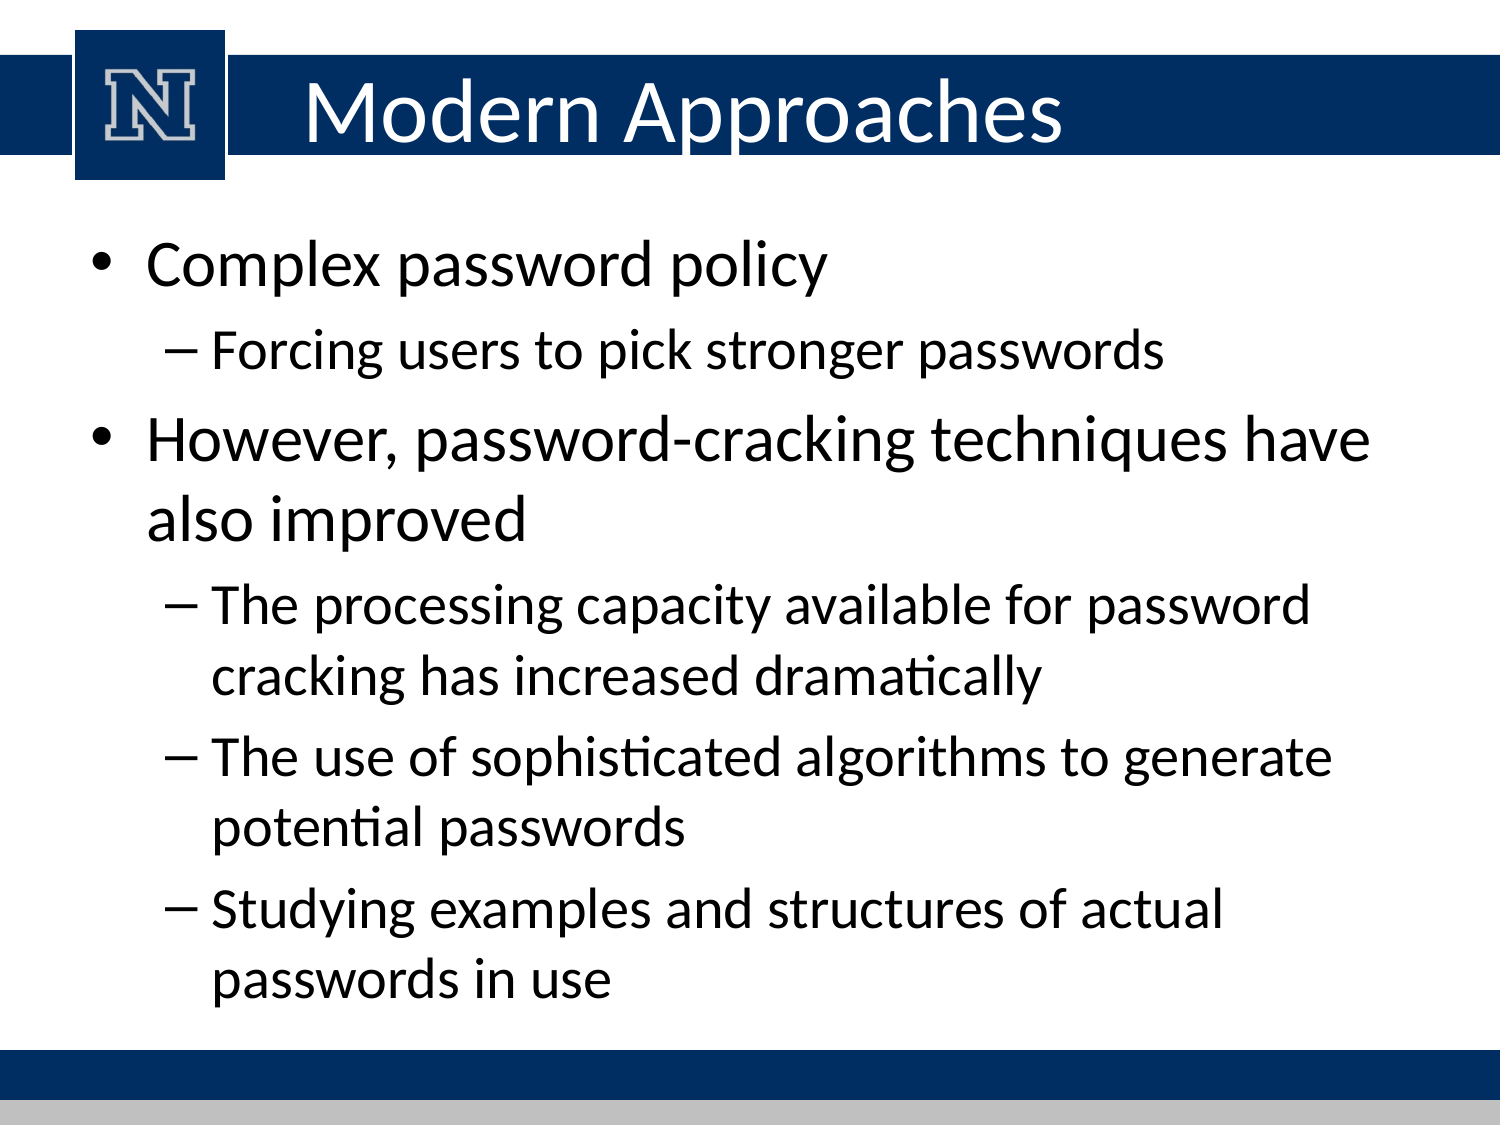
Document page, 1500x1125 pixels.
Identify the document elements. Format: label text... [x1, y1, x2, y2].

title Modern Approaches [287, 12, 1475, 200]
list Complex password policy Forcing users to pick stronger passwords However, password-cracking techniques have also improved The processing capacity available for password cracking has increased dramatically The use of sophisticated algorithms to generate potential passwords Studying examples and structures of actual passwords in use [75, 212, 1425, 1005]
picture [75, 30, 225, 180]
